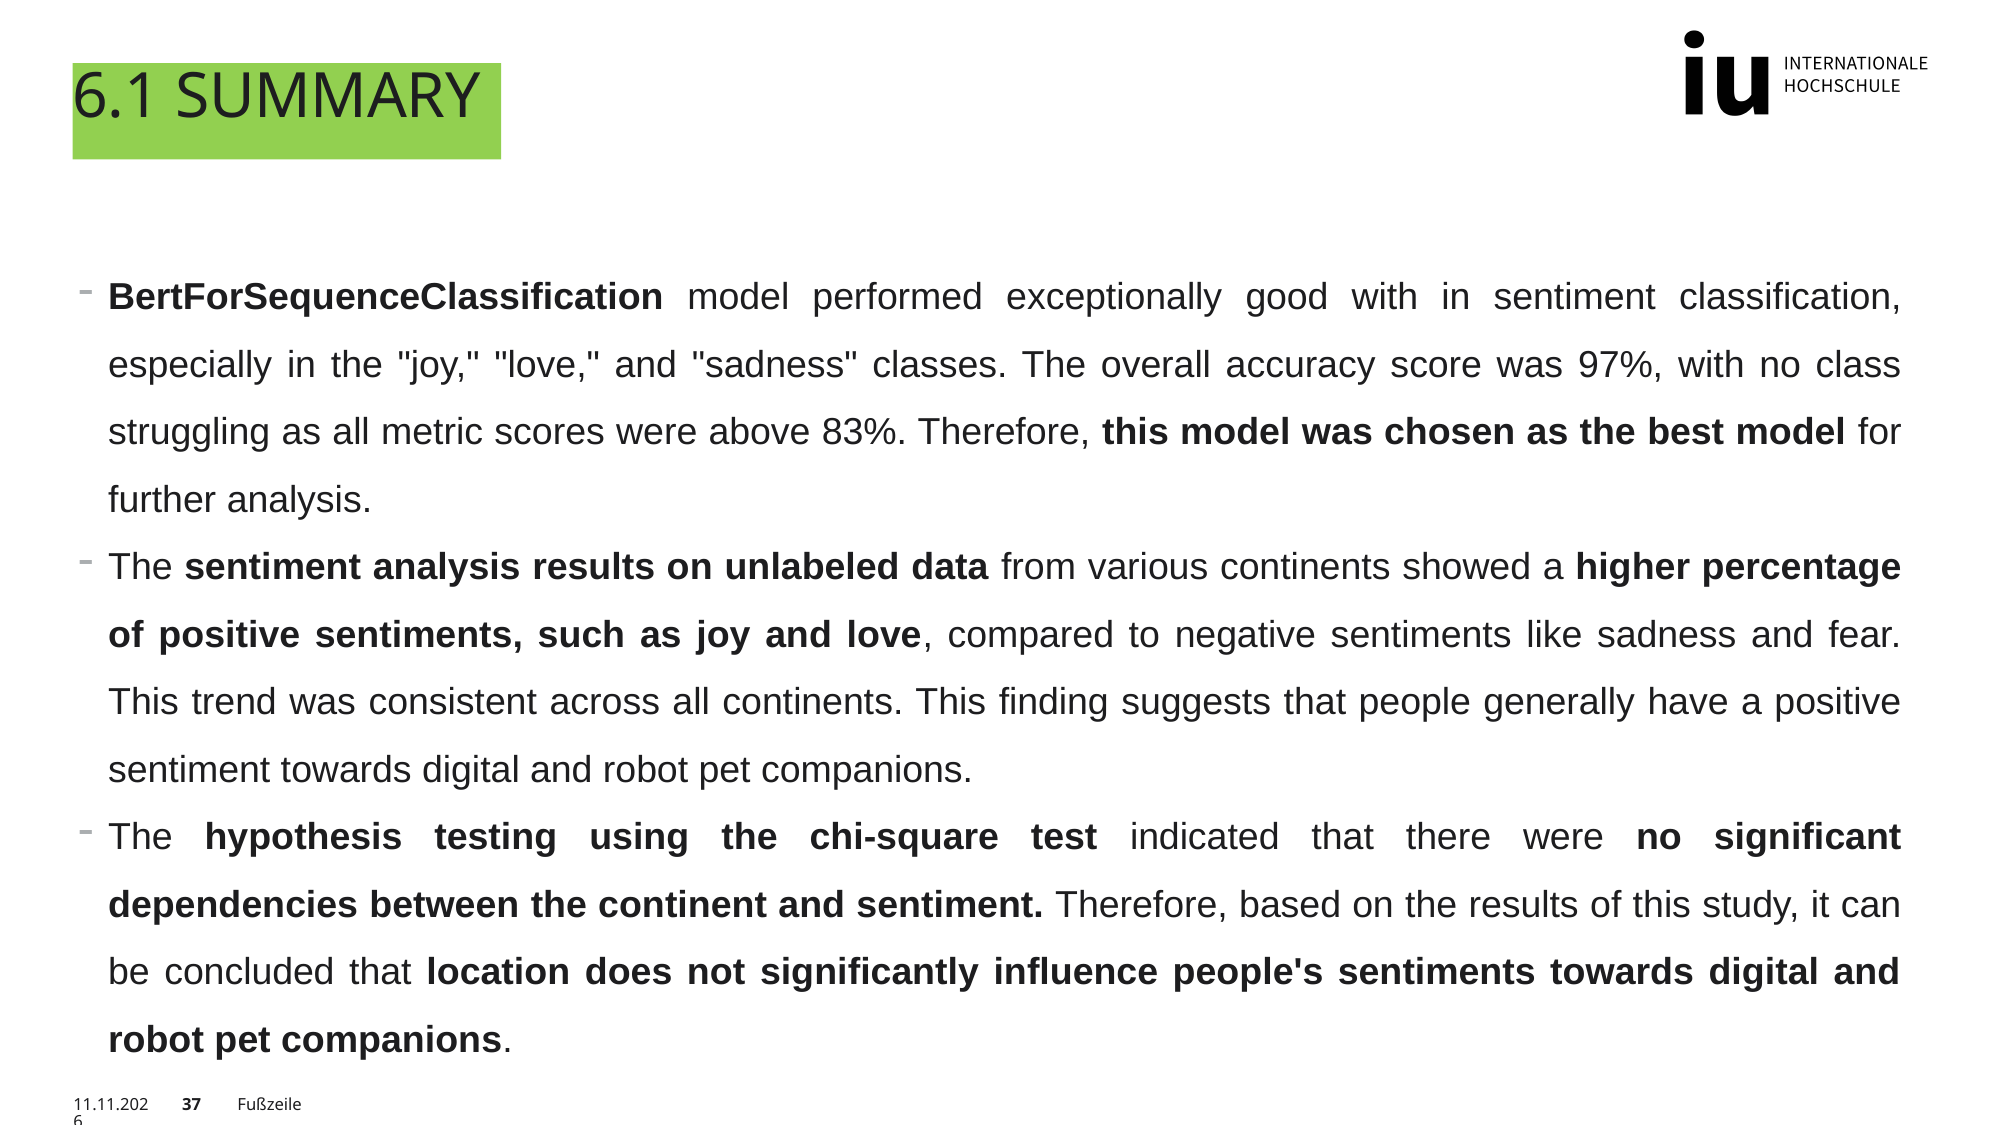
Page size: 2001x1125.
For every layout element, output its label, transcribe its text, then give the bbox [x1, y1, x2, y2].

title 6.1 Summary [72, 63, 502, 160]
slide_number 37 [157, 1093, 226, 1116]
footer Fußzeile [237, 1093, 1956, 1116]
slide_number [73, 1093, 151, 1116]
picture [1628, 0, 1985, 172]
list BertForSequenceClassification model performed exceptionally good with in sentiment classification, especially in the "joy," "love," and "sadness" classes. The overall accuracy score was 97%, with no class struggling as all metric scores were above 83%. Therefore, this model was chosen as the best model for further analysis. The sentiment analysis results on unlabeled data from various continents showed a higher percentage of positive sentiments, such as joy and love, compared to negative sentiments like sadness and fear. This trend was consistent across all continents. This finding suggests that people generally have a positive sentiment towards digital and robot pet companions. The hypothesis testing using the chi-square test indicated that there were no significant dependencies between the continent and sentiment. Therefore, based on the results of this study, it can be concluded that location does not significantly influence people's sentiments towards digital and robot pet companions. [72, 249, 1938, 1053]
